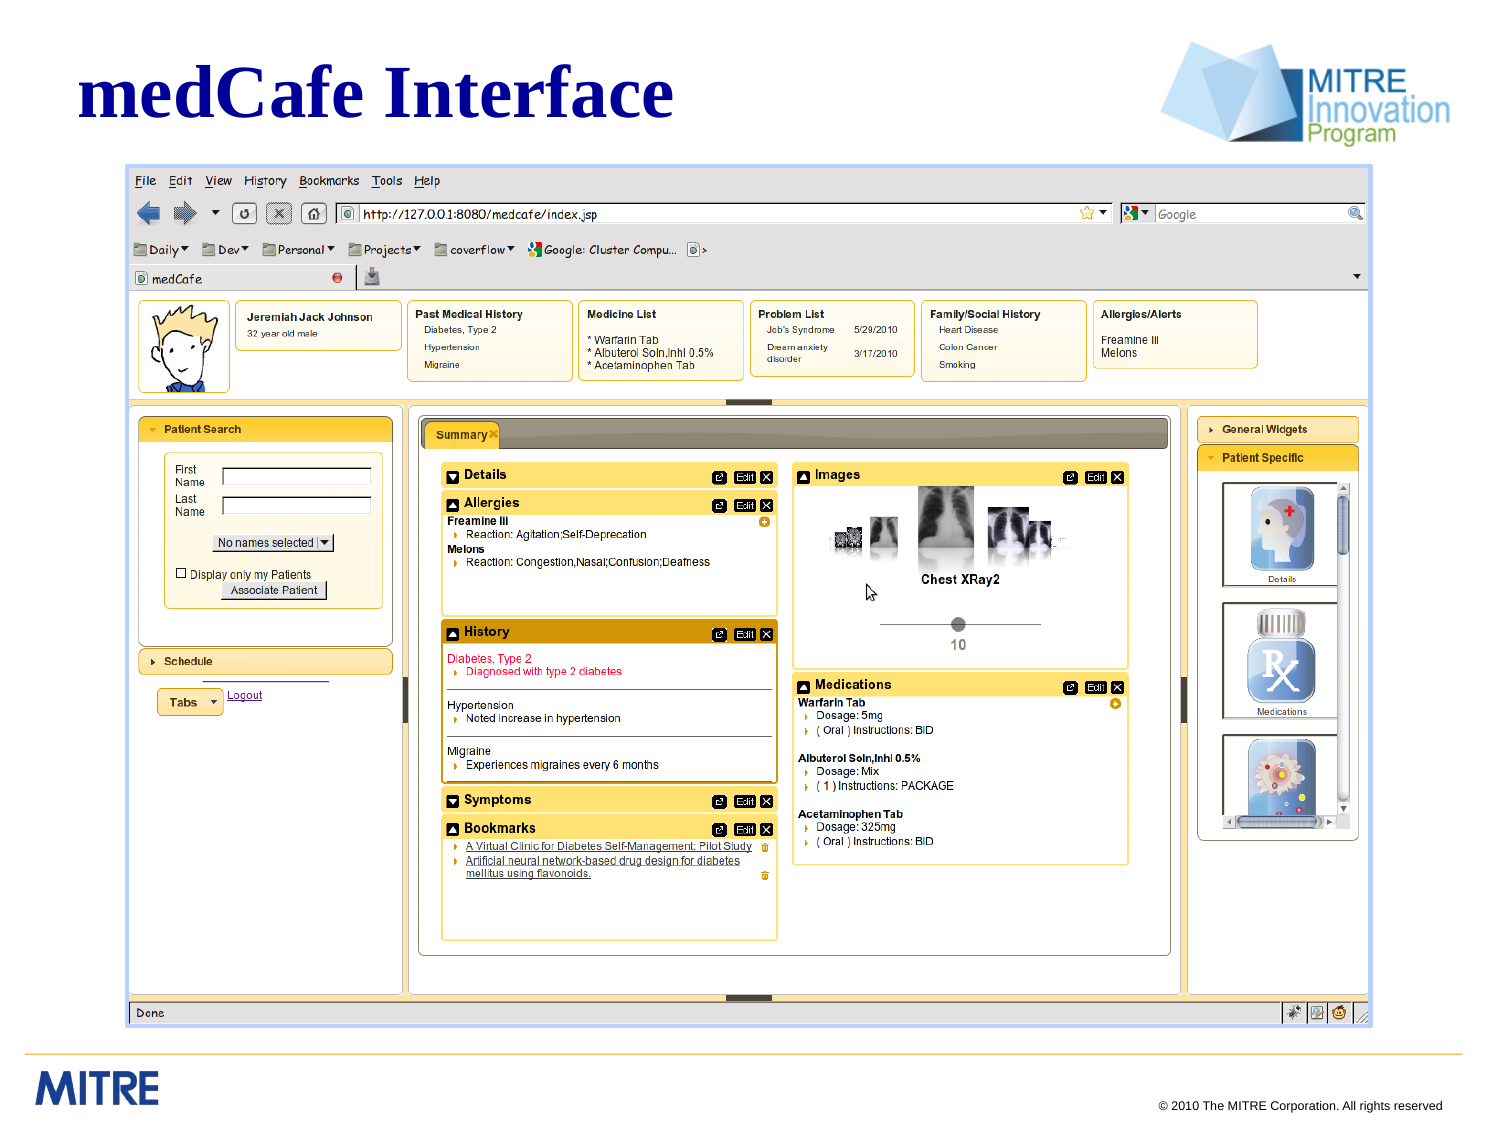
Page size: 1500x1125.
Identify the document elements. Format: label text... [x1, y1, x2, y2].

picture [30, 1068, 163, 1111]
picture [1160, 41, 1450, 150]
title medCafe Interface [62, 62, 1413, 151]
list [128, 167, 1369, 1025]
